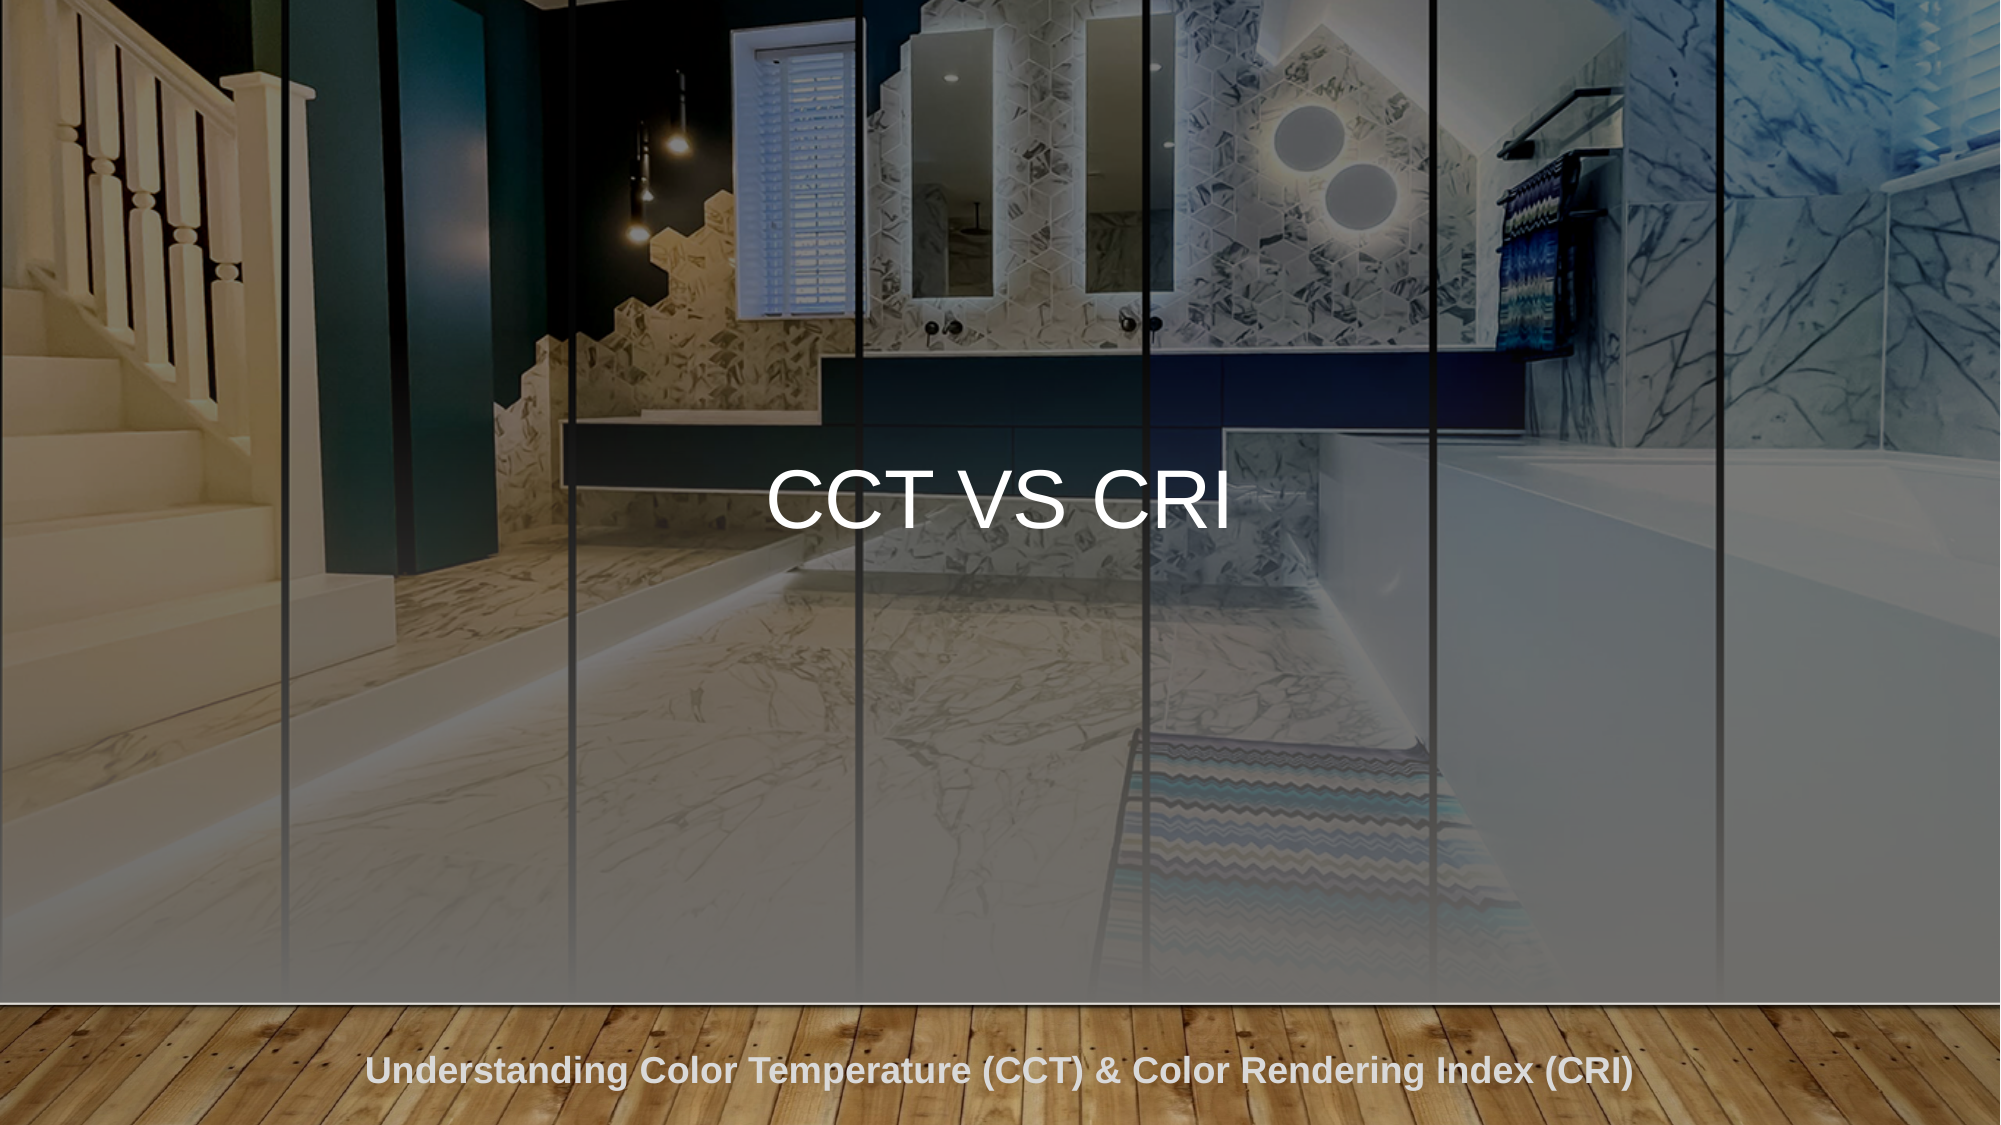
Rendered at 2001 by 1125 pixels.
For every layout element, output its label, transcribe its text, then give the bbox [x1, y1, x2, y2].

title CCT VS CRI [0, 0, 2000, 1002]
list Understanding Color Temperature (CCT) & Color Rendering Index (CRI) [0, 1002, 2000, 1125]
